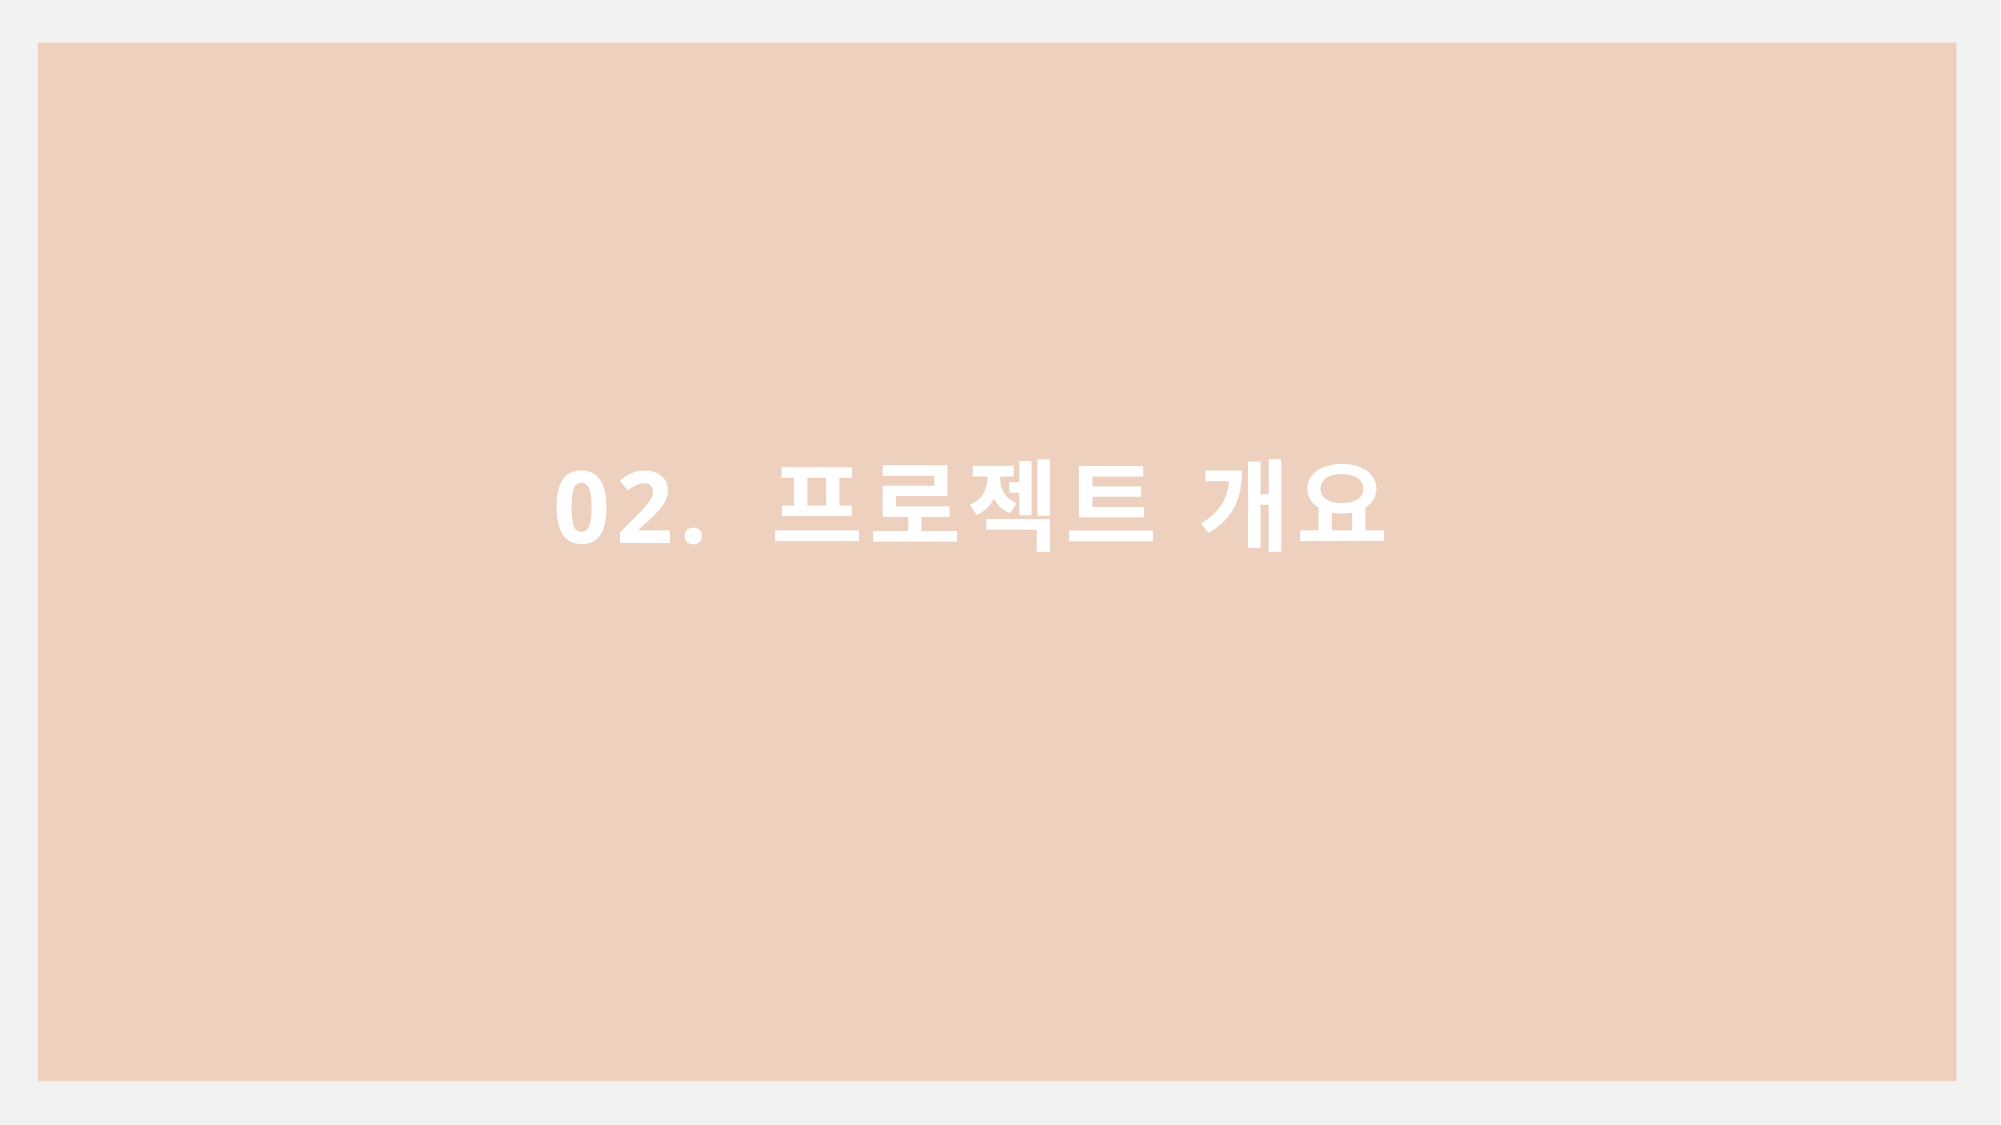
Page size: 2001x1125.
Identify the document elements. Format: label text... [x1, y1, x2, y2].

text_box 02. 프로젝트 개요 [538, 435, 1437, 571]
text_box [37, 42, 1958, 1082]
